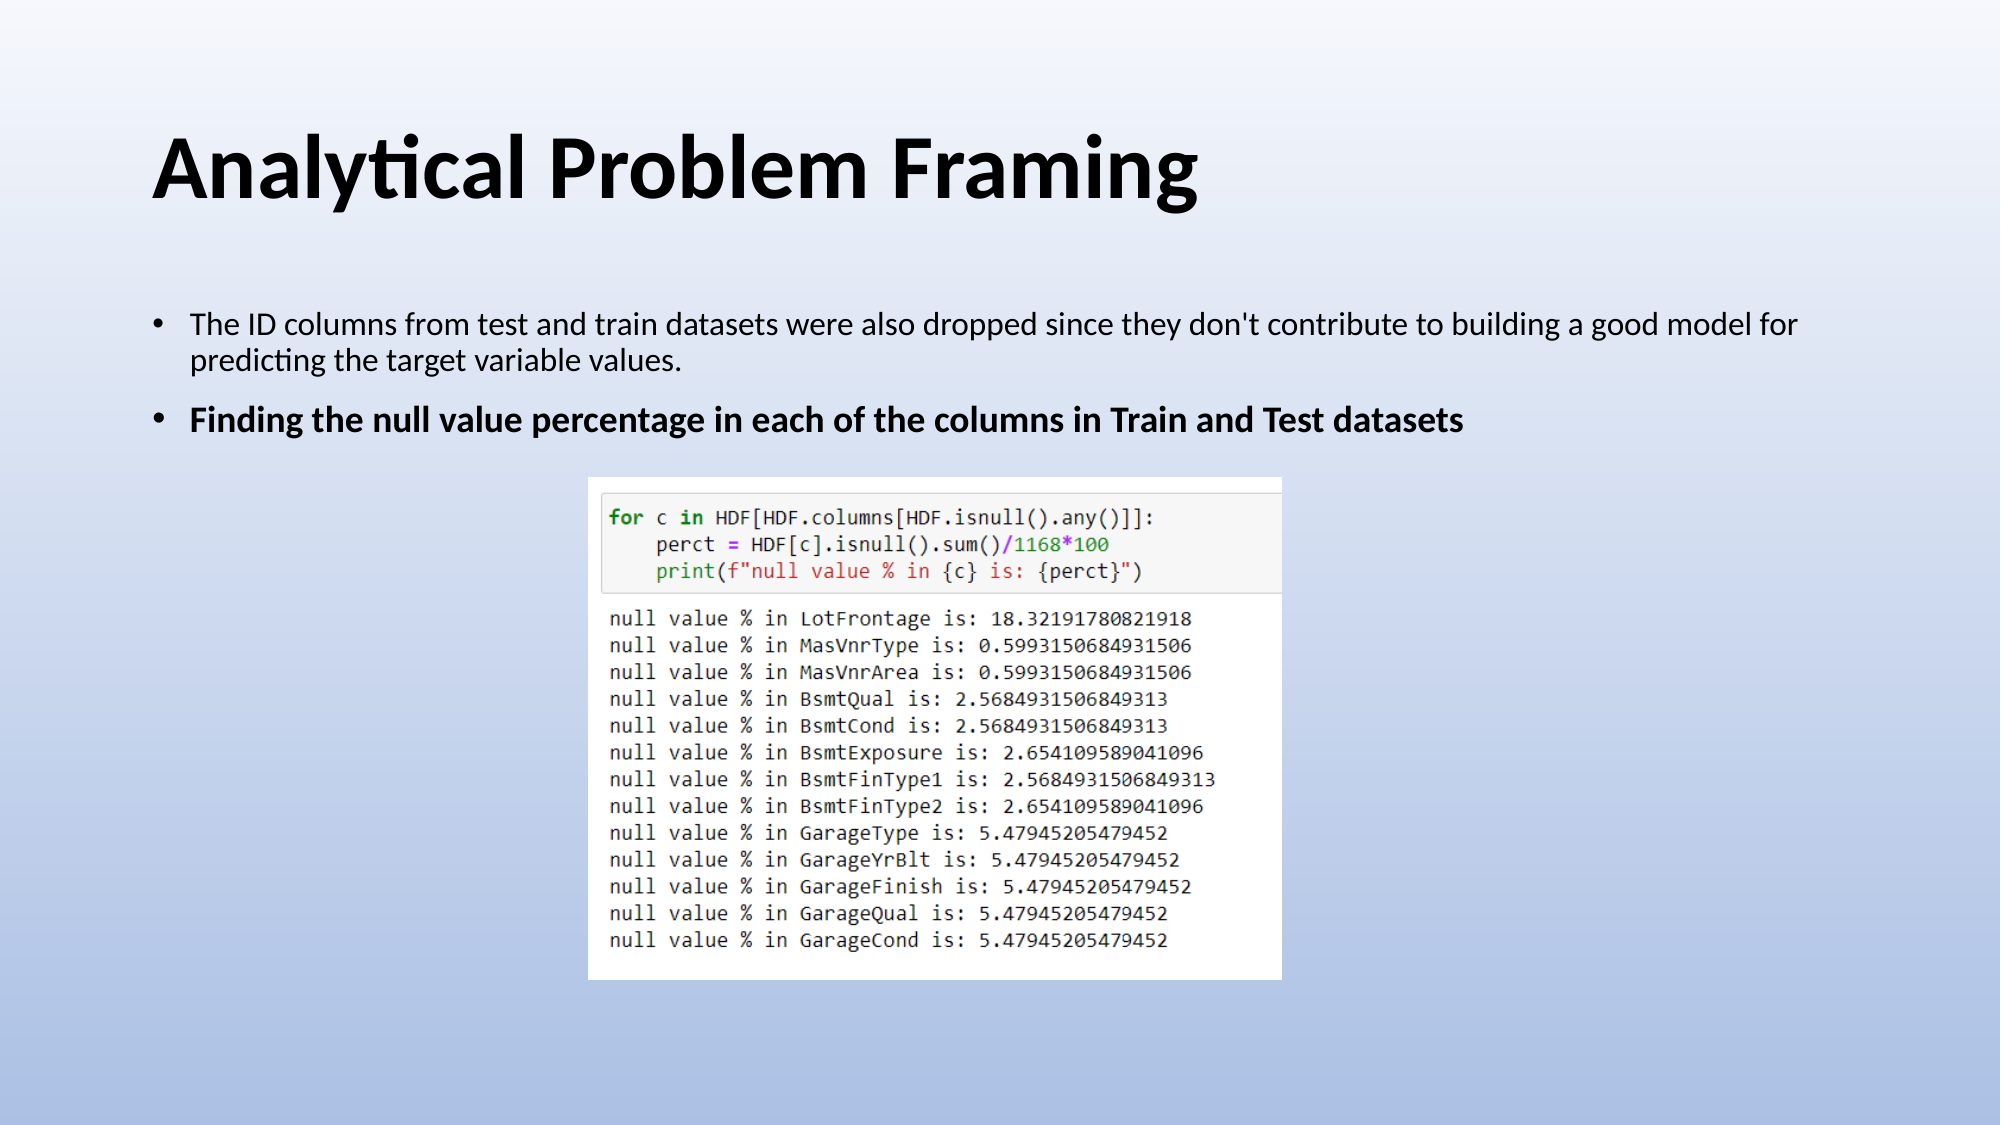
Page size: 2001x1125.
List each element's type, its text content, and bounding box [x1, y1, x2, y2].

picture [588, 477, 1282, 980]
title Analytical Problem Framing [137, 59, 1863, 278]
list The ID columns from test and train datasets were also dropped since they don't contribute to building a good model for predicting the target variable values. Finding the null value percentage in each of the columns in Train and Test datasets [137, 299, 1863, 1014]
